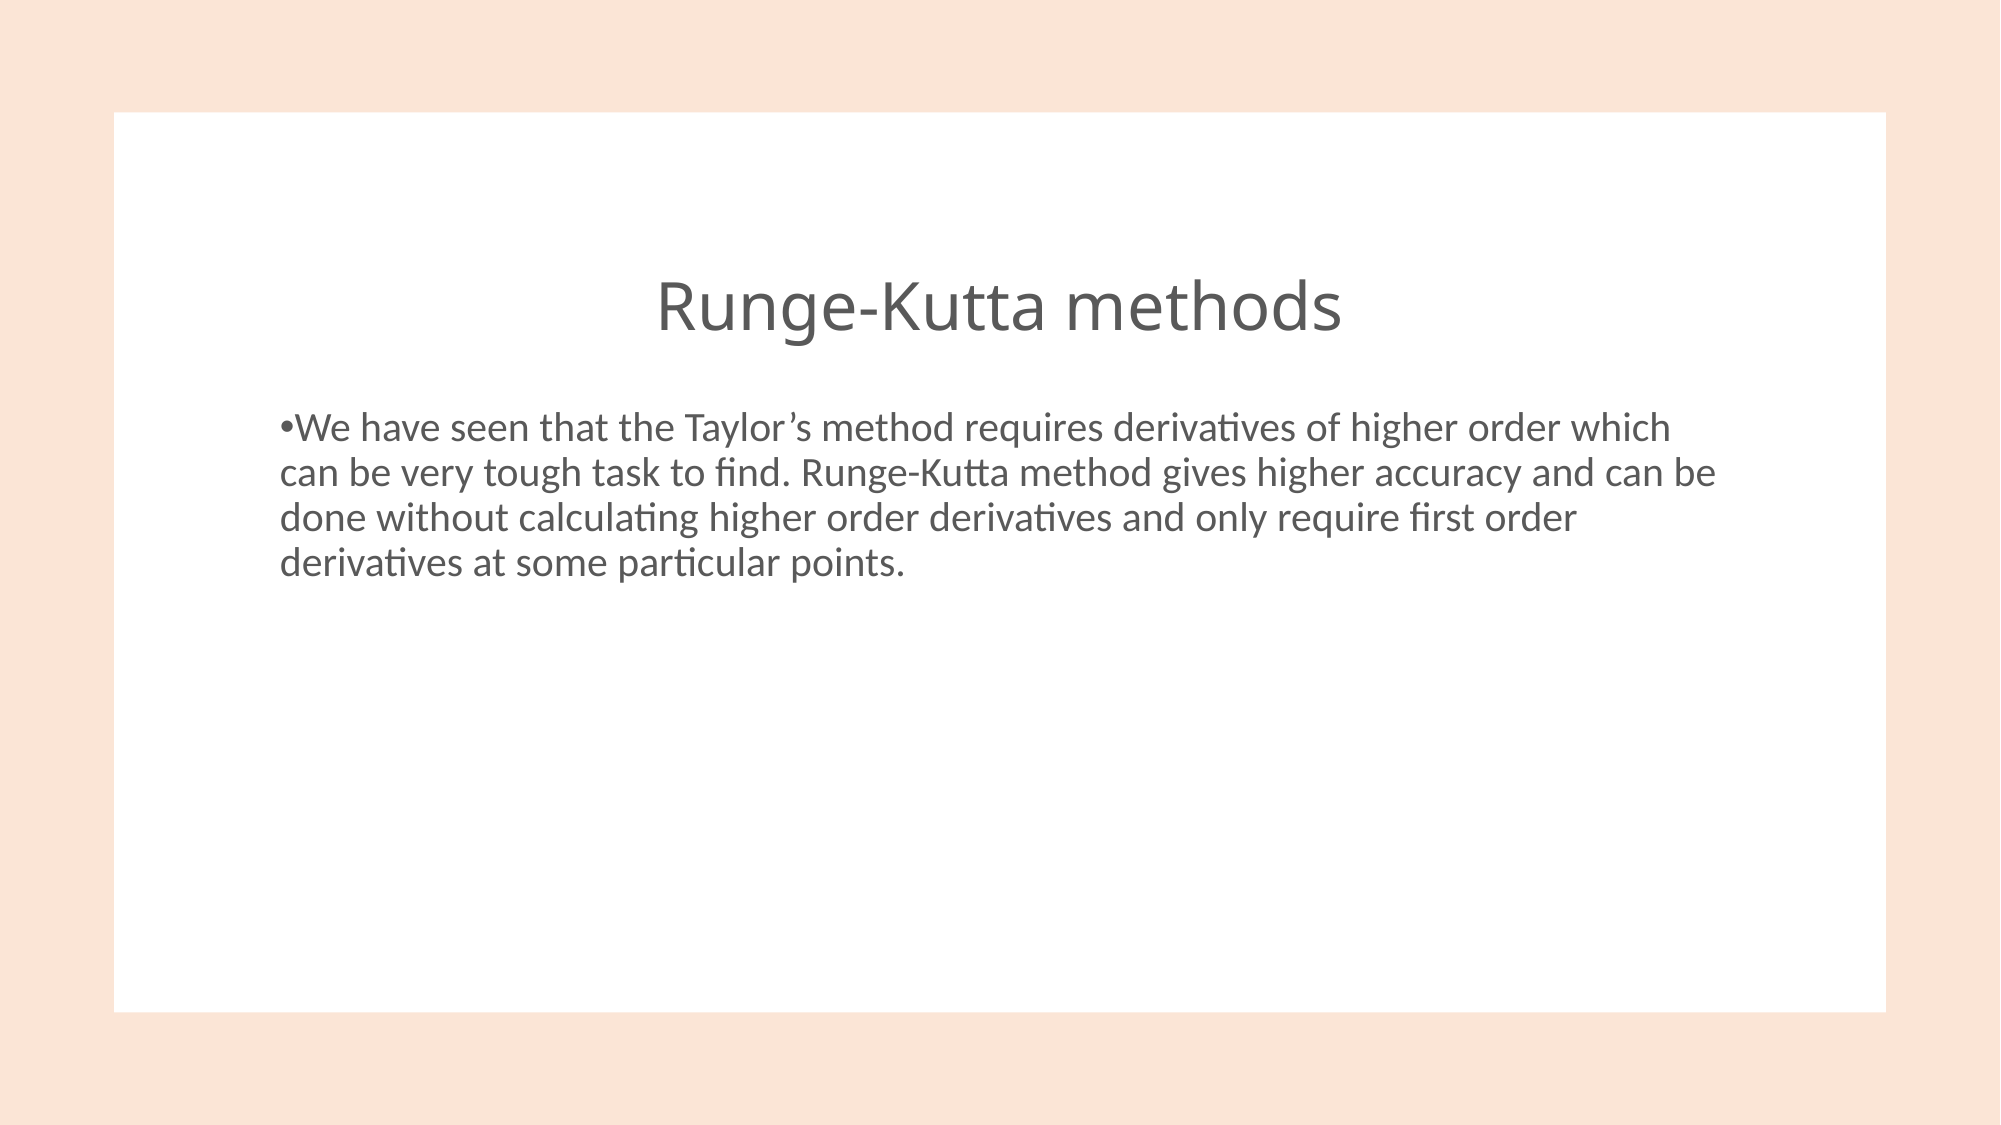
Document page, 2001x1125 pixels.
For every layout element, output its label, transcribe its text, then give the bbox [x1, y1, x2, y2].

text_box [113, 111, 1887, 1013]
text_box [0, 0, 2000, 1125]
title Runge-Kutta methods [265, 206, 1735, 353]
text_box We have seen that the Taylor’s method requires derivatives of higher order which can be very tough task to find. Runge-Kutta method gives higher accuracy and can be done without calculating higher order derivatives and only require first order derivatives at some particular points. [265, 398, 1735, 919]
